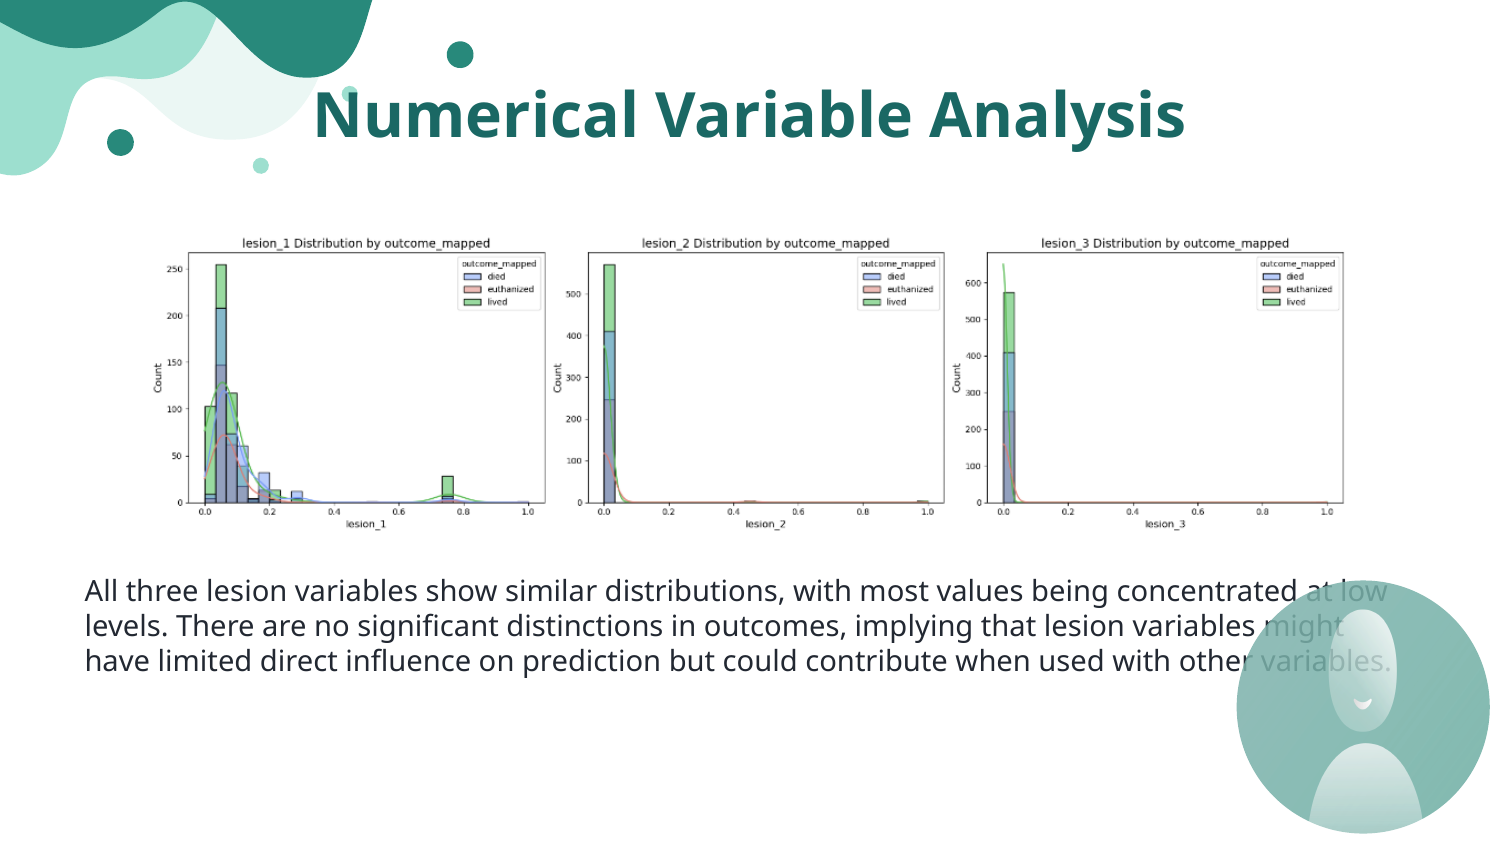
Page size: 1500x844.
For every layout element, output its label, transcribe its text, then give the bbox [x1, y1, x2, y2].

picture [105, 231, 1347, 536]
picture [1236, 580, 1490, 834]
subtitle All three lesion variables show similar distributions, with most values being concentrated at low levels. There are no significant distinctions in outcomes, implying that lesion variables might have limited direct influence on prediction but could contribute when used with other variables. [69, 557, 1431, 749]
title Numerical Variable Analysis [88, 59, 1412, 154]
